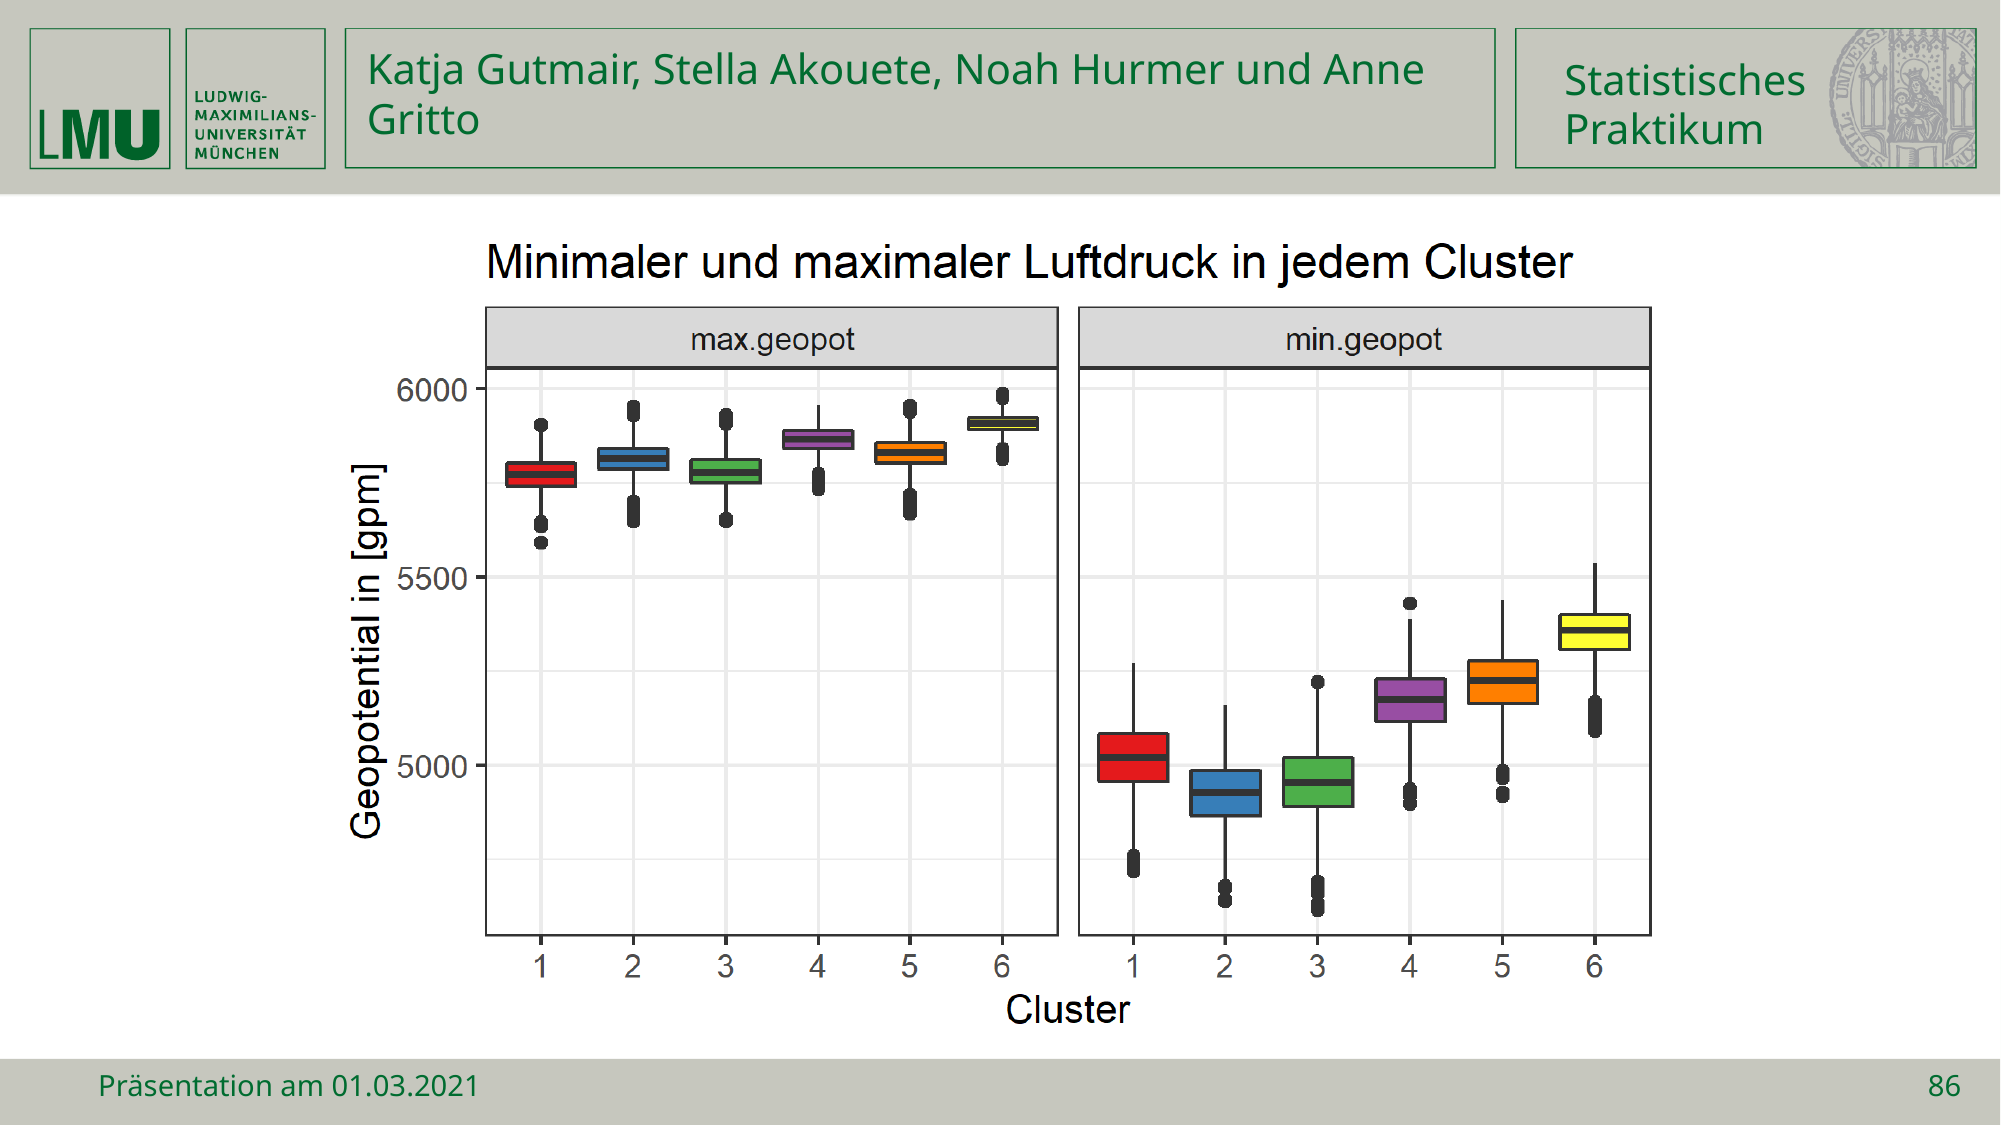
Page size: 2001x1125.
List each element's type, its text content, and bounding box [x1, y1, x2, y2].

picture [330, 222, 1670, 1049]
text_box Statistisches Praktikum [1549, 46, 1833, 161]
text_box [1525, 30, 1821, 161]
text_box 86 [1803, 1059, 1977, 1108]
picture [0, 0, 2001, 1125]
text_box Präsentation am 01.03.2021 [83, 1059, 1775, 1108]
text_box Katja Gutmair, Stella Akouete, Noah Hurmer und Anne Gritto [352, 74, 1463, 150]
